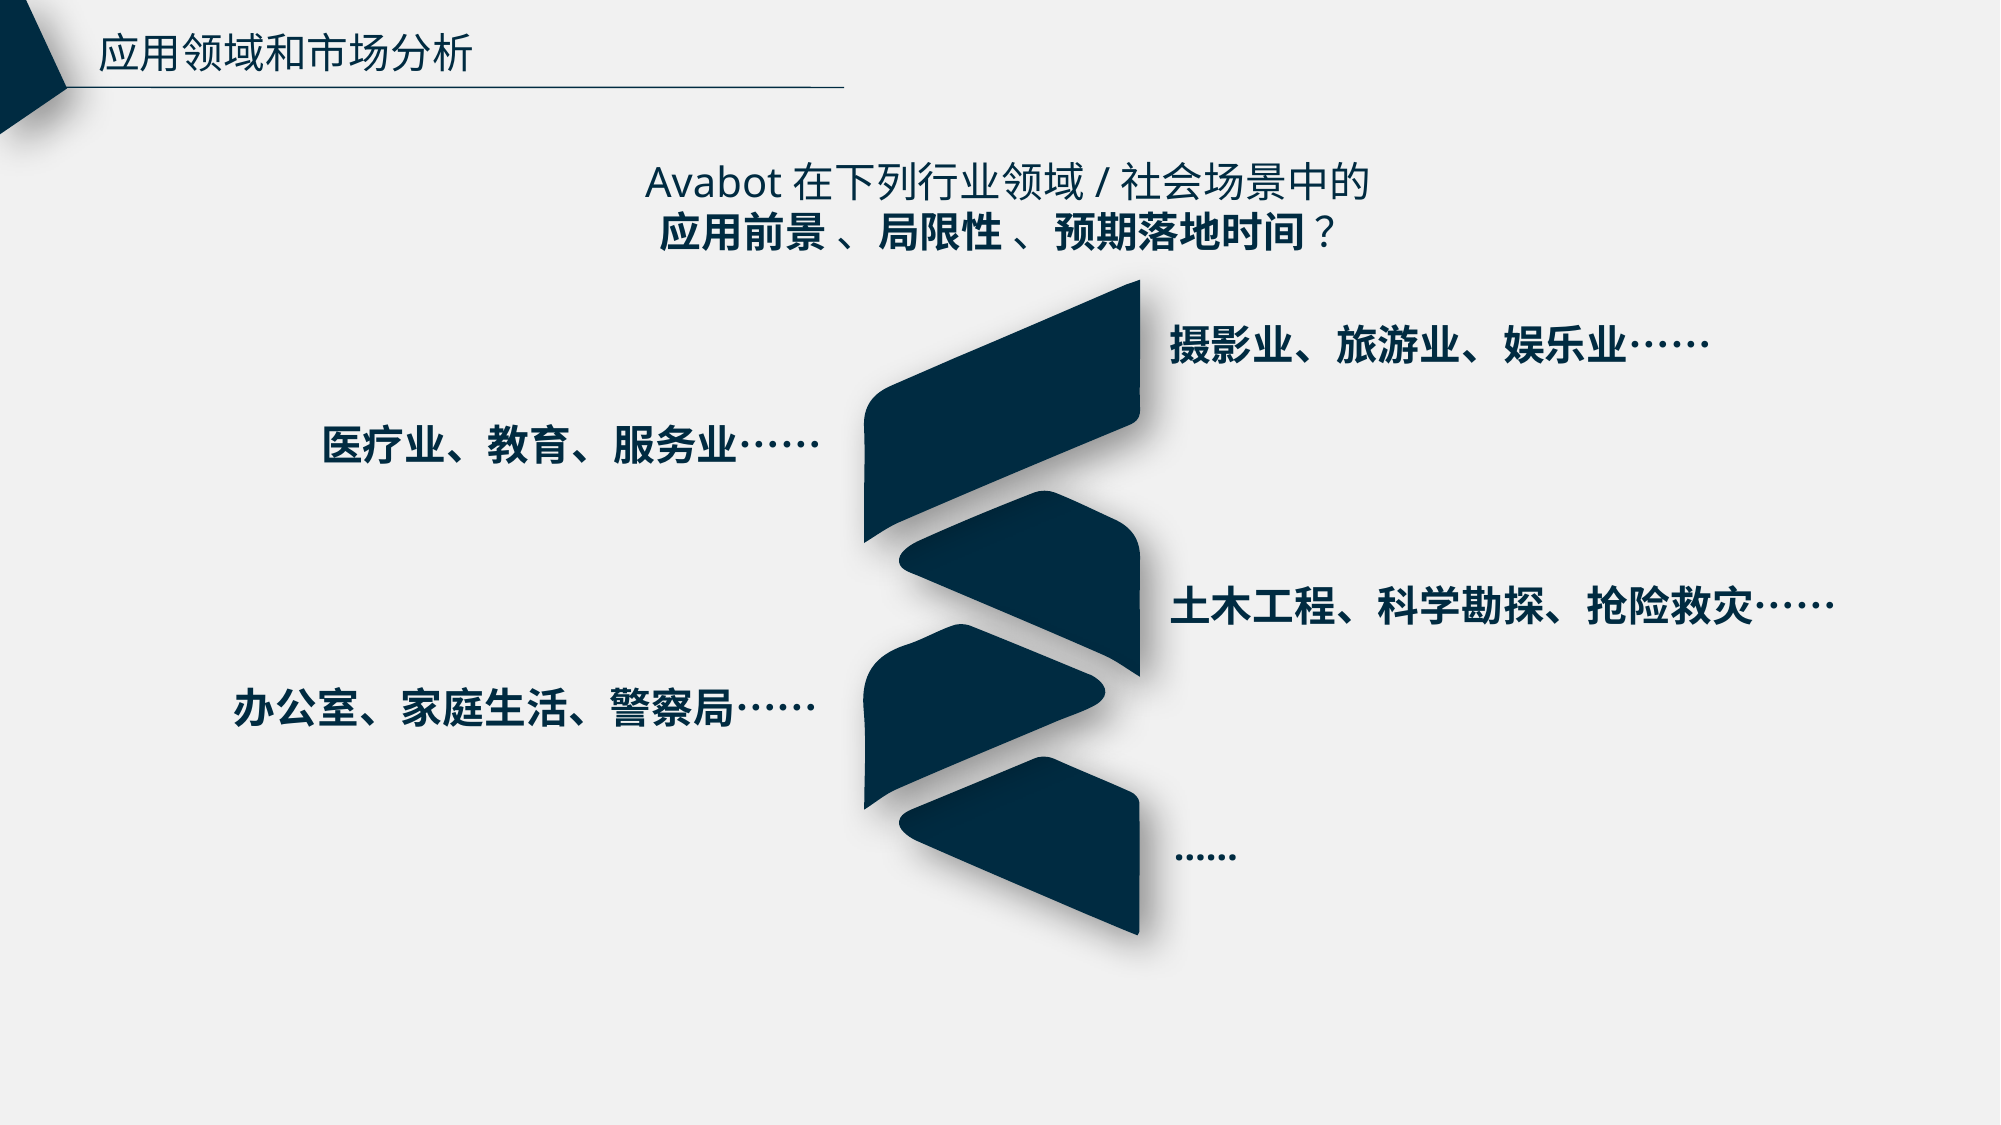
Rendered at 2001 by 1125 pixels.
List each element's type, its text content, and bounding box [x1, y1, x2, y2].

text_box 医疗业、教育、服务业…… [224, 411, 837, 477]
text_box [0, 0, 68, 135]
text_box [908, 765, 1140, 936]
text_box [863, 624, 1106, 810]
text_box 应用领域和市场分析 [83, 19, 489, 85]
text_box 办公室、家庭生活、警察局…… [128, 674, 834, 740]
text_box [905, 499, 1141, 677]
text_box [863, 279, 1141, 544]
text_box 土木工程、科学勘探、抢险救灾…… [1154, 571, 1952, 637]
text_box Avabot在下列行业领域/社会场景中的 应用前景 、局限性 、预期落地时间 ？ [630, 148, 1386, 263]
text_box 摄影业、旅游业、娱乐业…… [1154, 311, 1867, 377]
text_box …… [1159, 815, 1253, 875]
